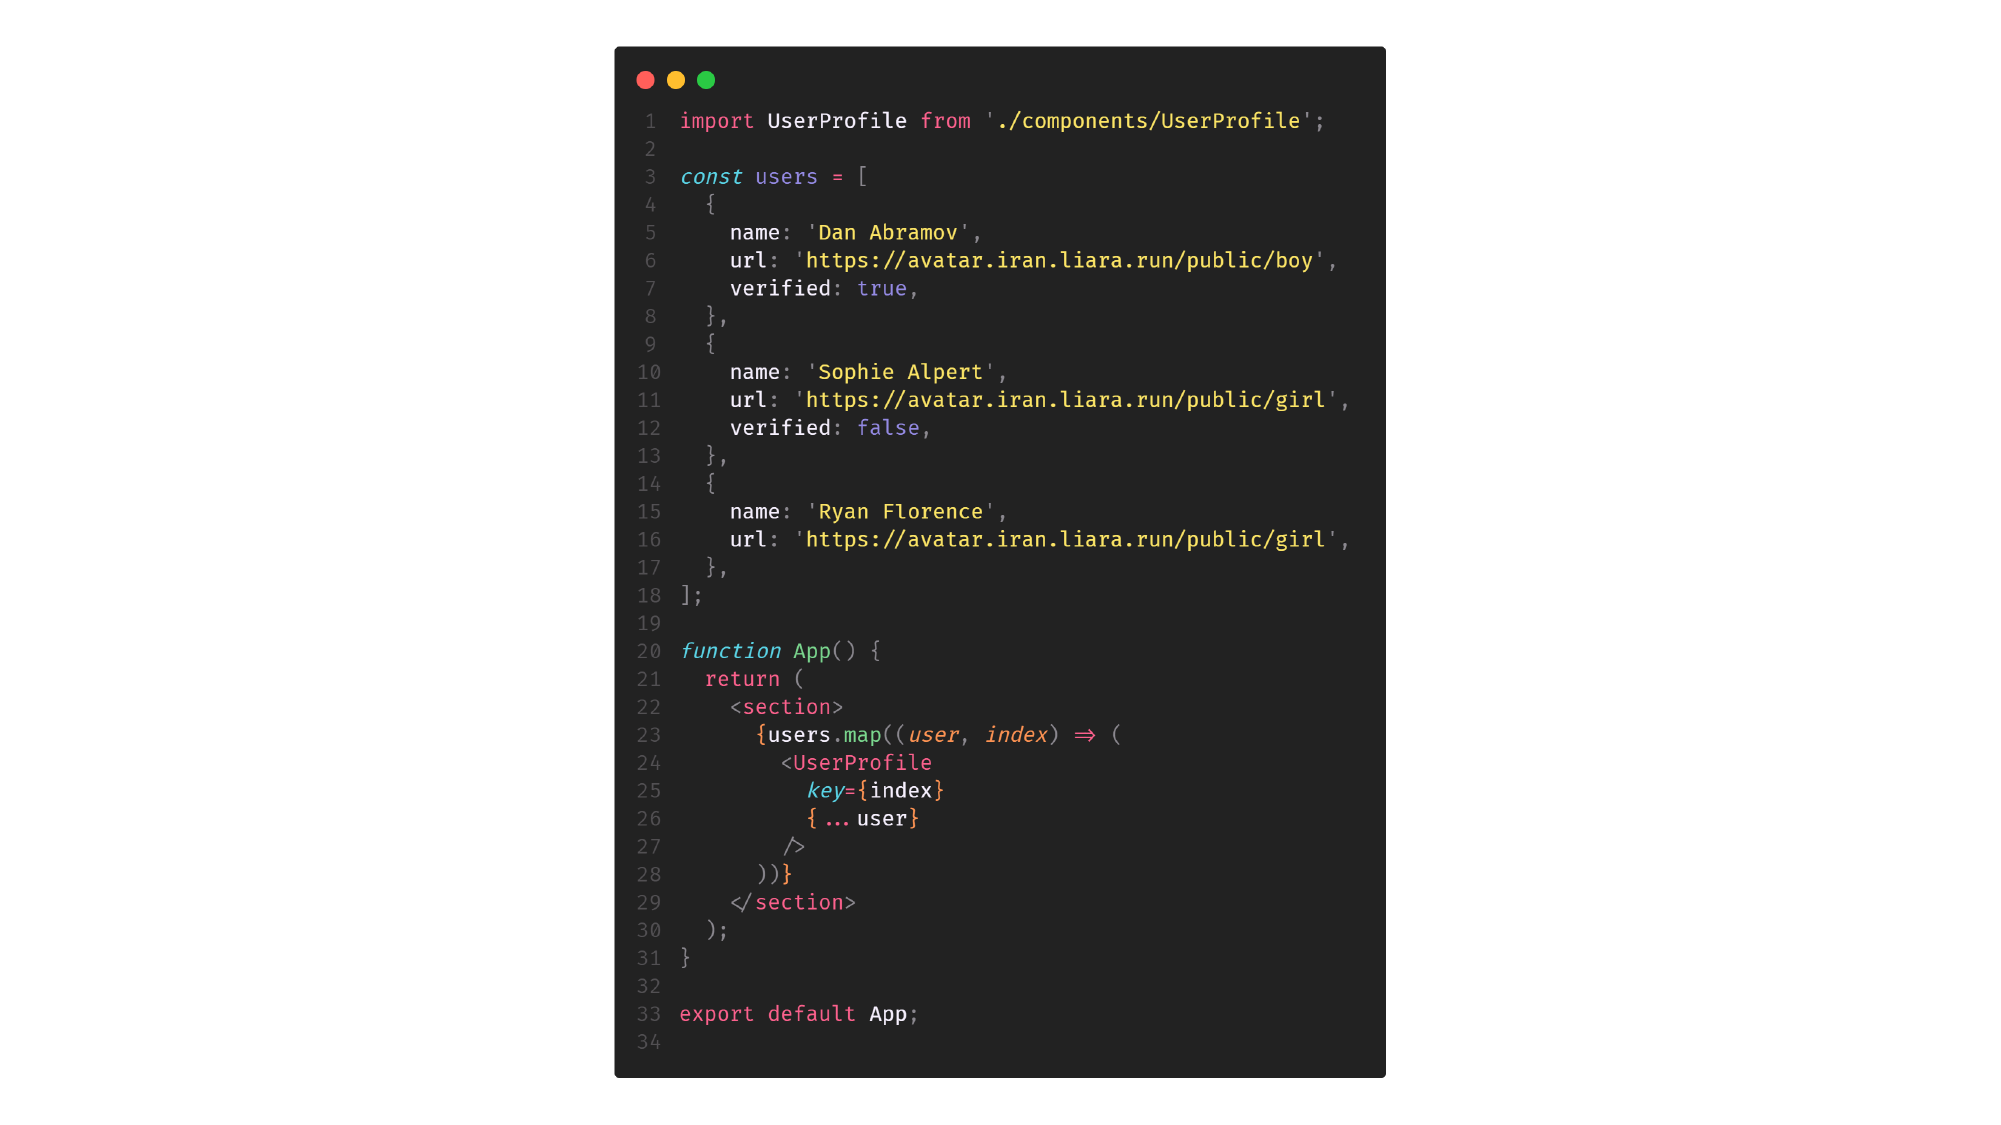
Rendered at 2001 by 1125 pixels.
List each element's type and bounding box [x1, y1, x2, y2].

picture [566, 0, 1434, 1125]
